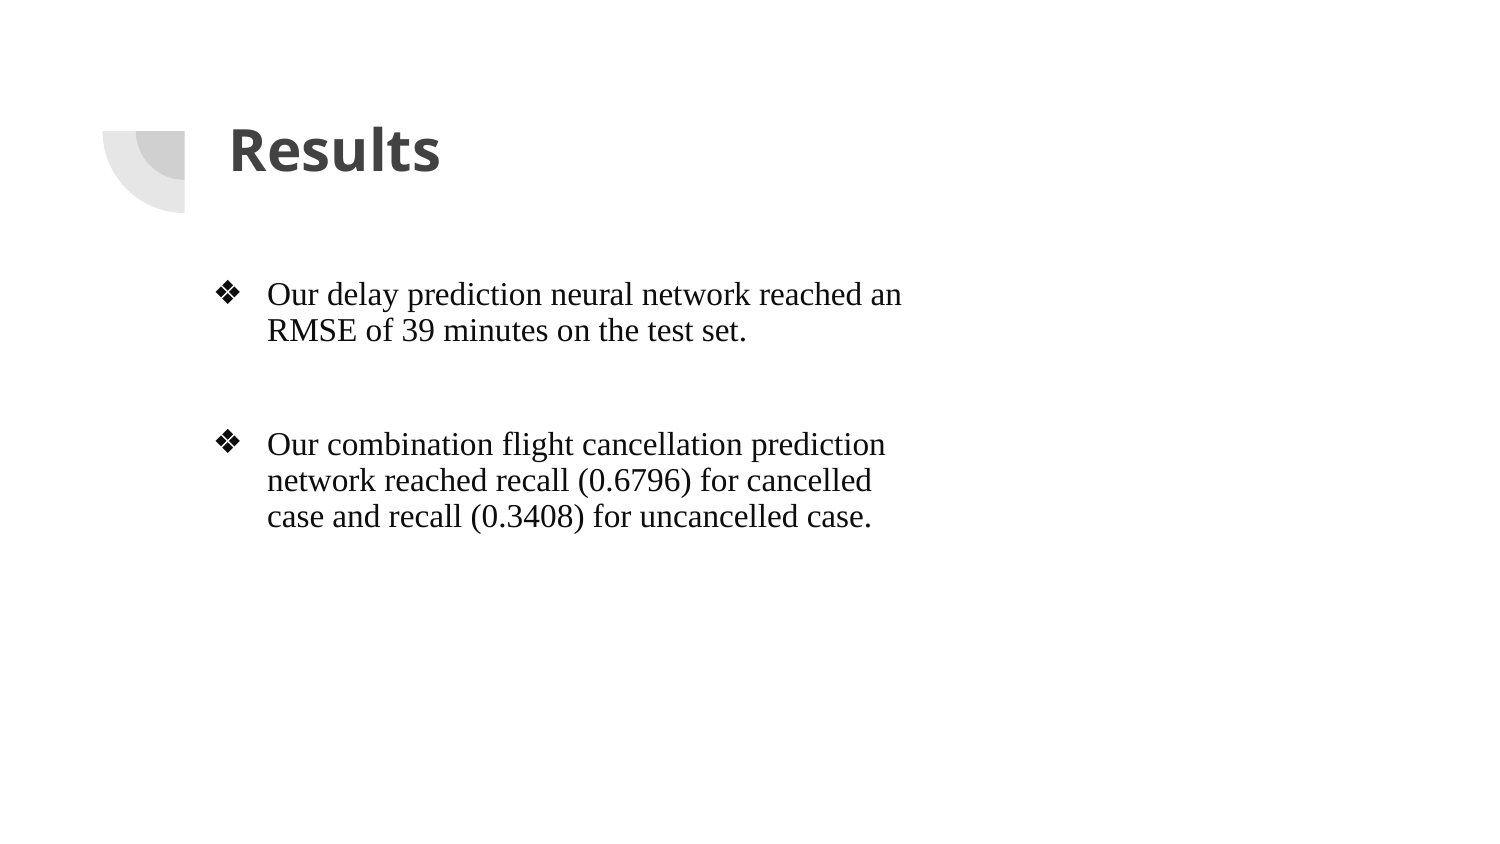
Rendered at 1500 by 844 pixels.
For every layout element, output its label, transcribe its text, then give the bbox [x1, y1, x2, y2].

text_box Our delay prediction neural network reached an RMSE of 39 minutes on the test set. Our combination flight cancellation prediction network reached recall (0.6796) for cancelled case and recall (0.3408) for uncancelled case. [177, 262, 943, 550]
title Results [213, 98, 1368, 263]
